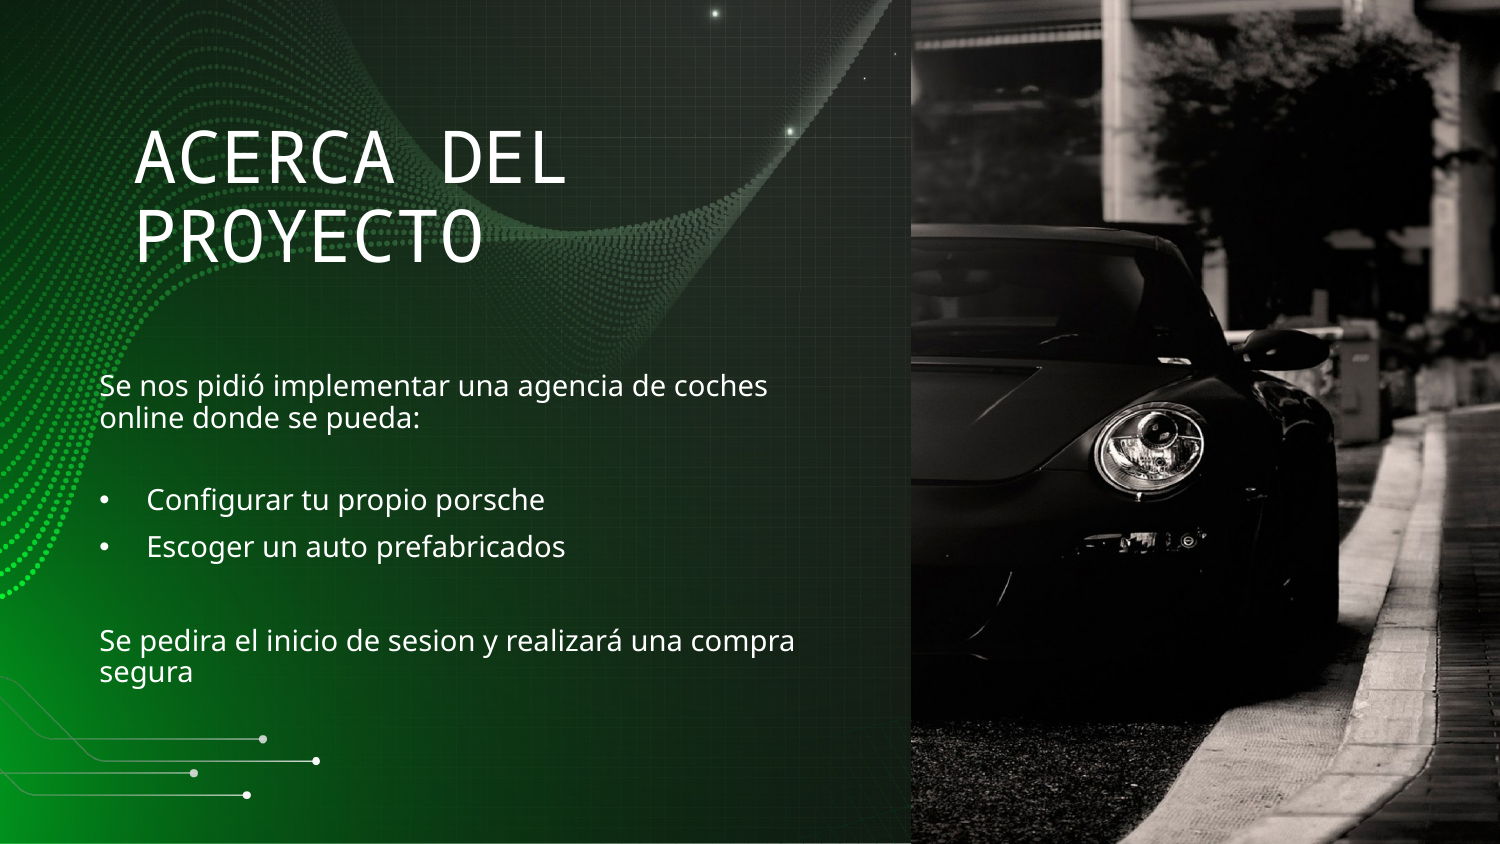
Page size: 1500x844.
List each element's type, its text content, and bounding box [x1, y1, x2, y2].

list Se nos pidió implementar una agencia de coches online donde se pueda: Configurar tu propio porsche Escoger un auto prefabricados Se pedira el inicio de sesion y realizará una compra segura [84, 307, 840, 754]
picture [0, 0, 1500, 844]
title ACERCA DEL PROYECTO [118, 90, 679, 308]
